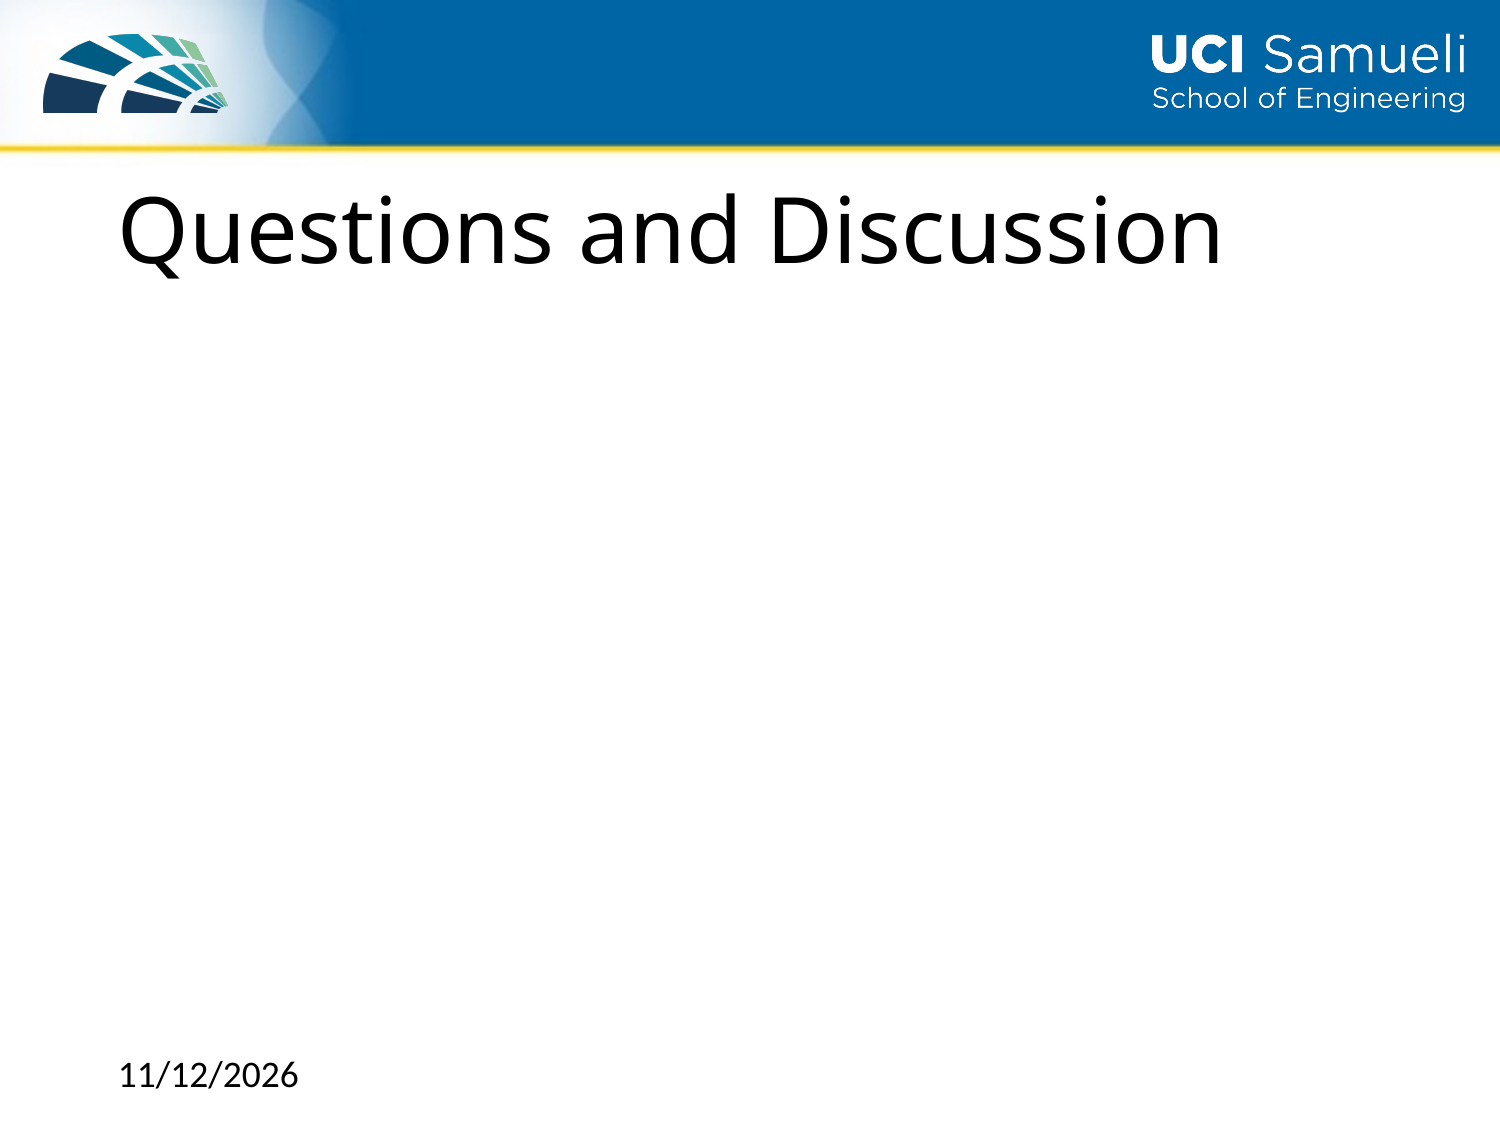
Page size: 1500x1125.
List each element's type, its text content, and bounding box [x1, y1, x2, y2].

title Questions and Discussion [103, 177, 1397, 278]
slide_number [103, 1042, 441, 1103]
picture [0, 0, 1500, 168]
